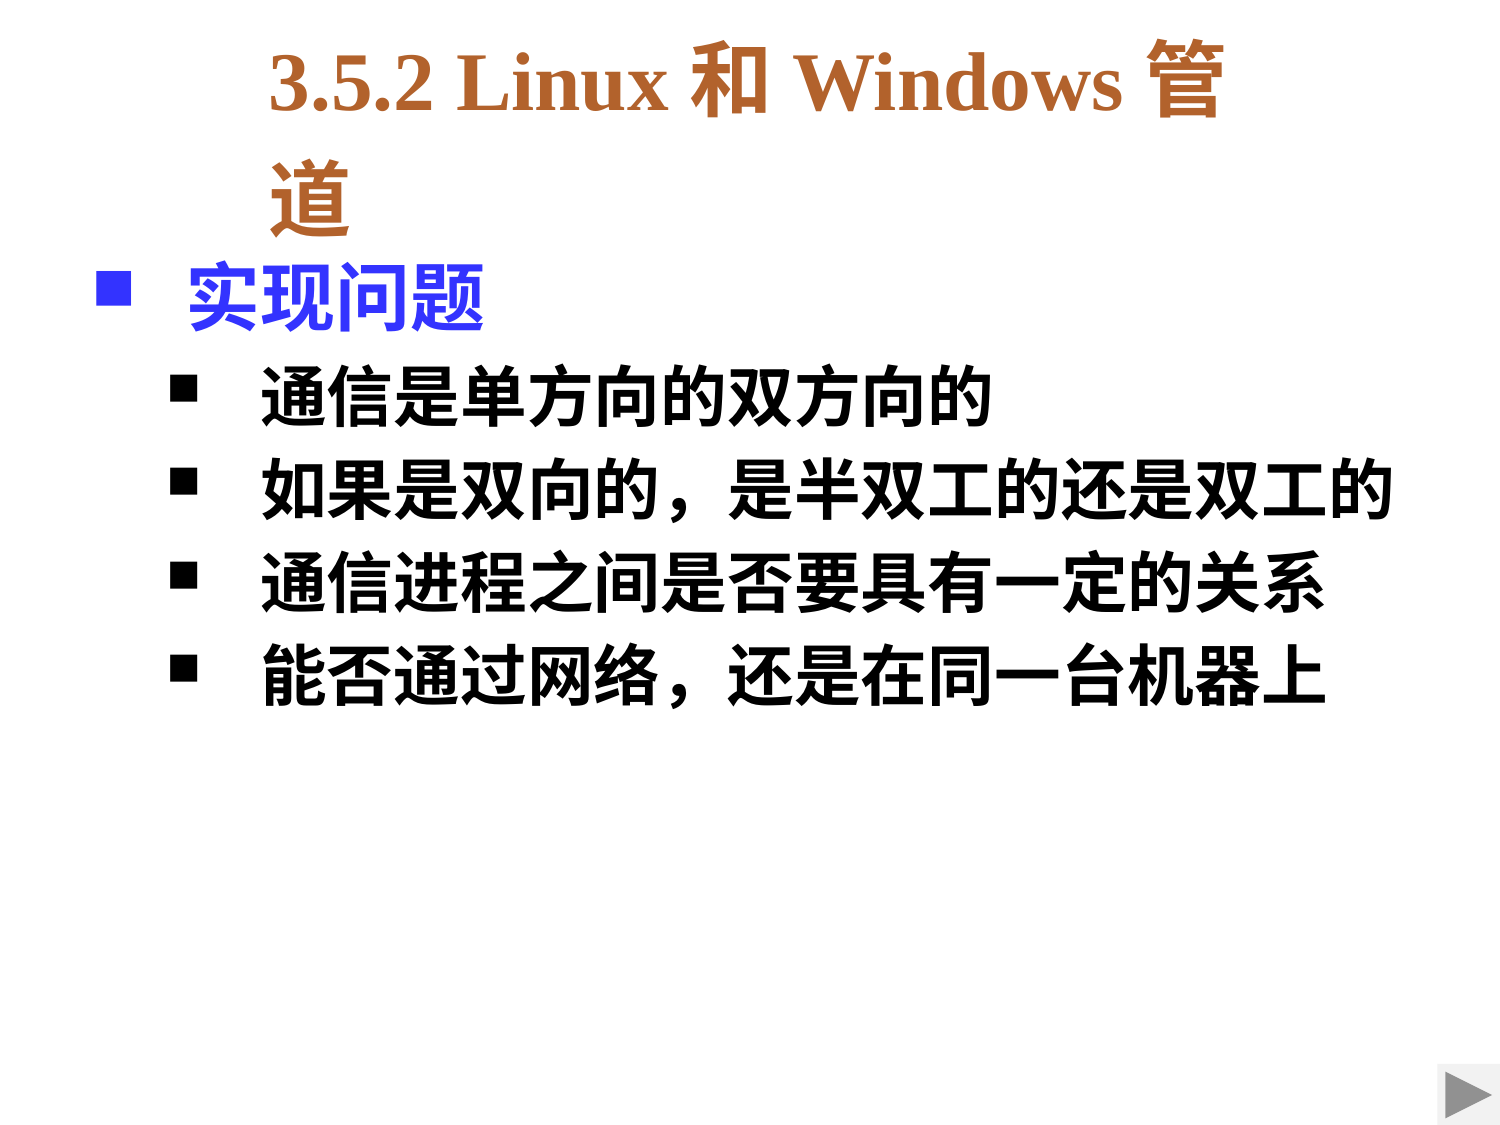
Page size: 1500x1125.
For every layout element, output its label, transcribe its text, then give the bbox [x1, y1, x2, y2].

text_box [1437, 1063, 1500, 1125]
text_box 实现问题 通信是单方向的双方向的 如果是双向的，是半双工的还是双工的 通信进程之间是否要具有一定的关系 能否通过网络，还是在同一台机器上 [76, 243, 1483, 929]
text_box 3.5.2 Linux和Windows管道 [253, 0, 1291, 255]
